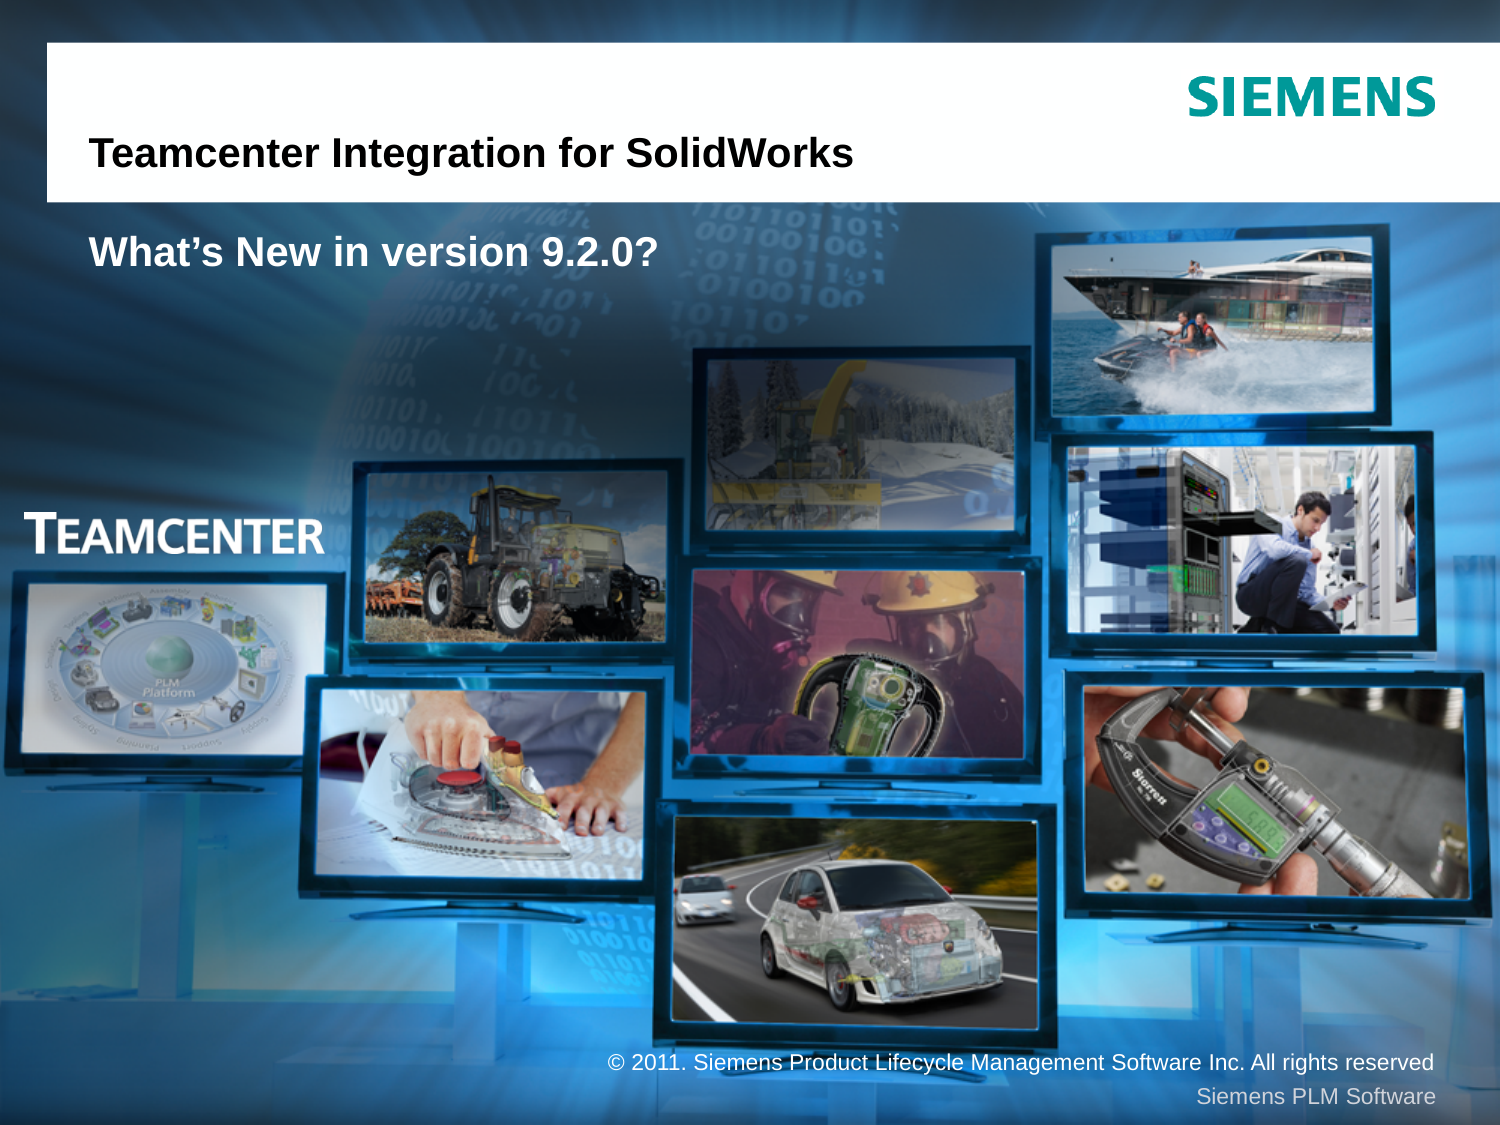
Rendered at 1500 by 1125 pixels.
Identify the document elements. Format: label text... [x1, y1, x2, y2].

picture [1182, 69, 1444, 123]
title Teamcenter Integration for SolidWorks [88, 42, 1182, 177]
subtitle What’s New in version 9.2.0? [88, 224, 1436, 313]
picture [0, 0, 1500, 1125]
